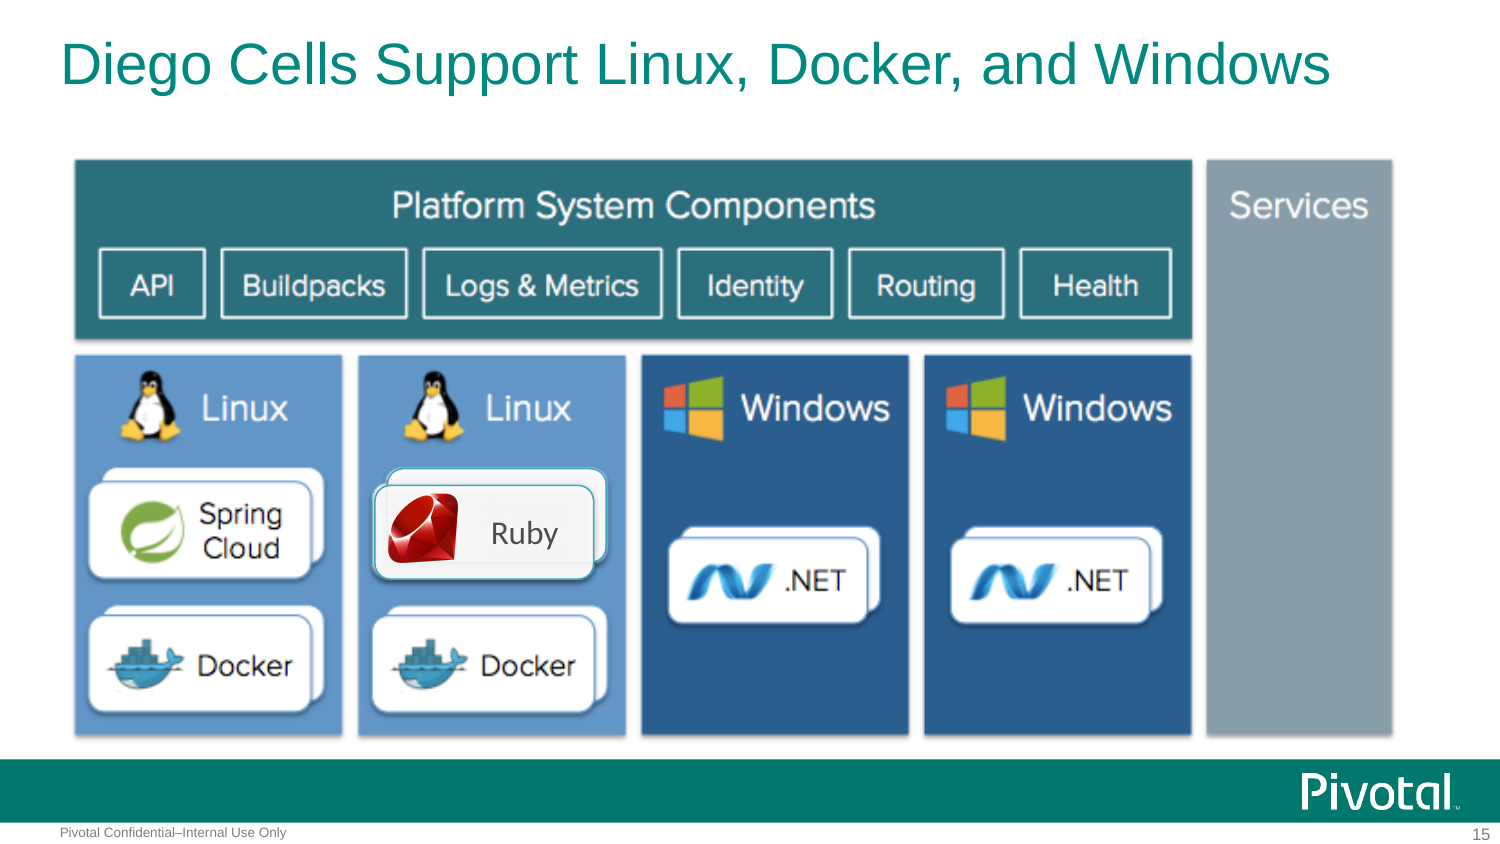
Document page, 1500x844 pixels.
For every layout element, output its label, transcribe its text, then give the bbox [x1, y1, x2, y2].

picture [59, 145, 1408, 756]
title Diego Cells Support Linux, Docker, and Windows [60, 34, 1440, 110]
picture [1302, 773, 1460, 810]
